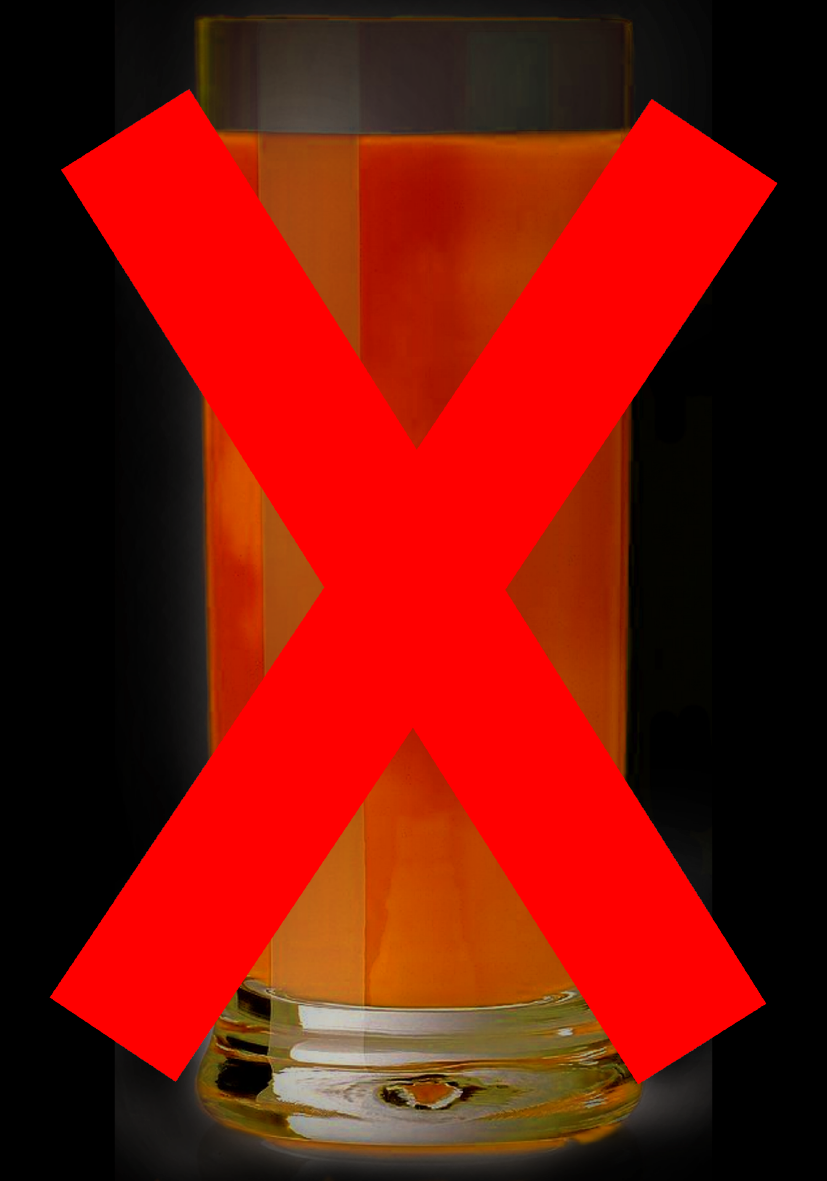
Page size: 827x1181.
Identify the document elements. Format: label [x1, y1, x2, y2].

picture [49, 0, 778, 1181]
